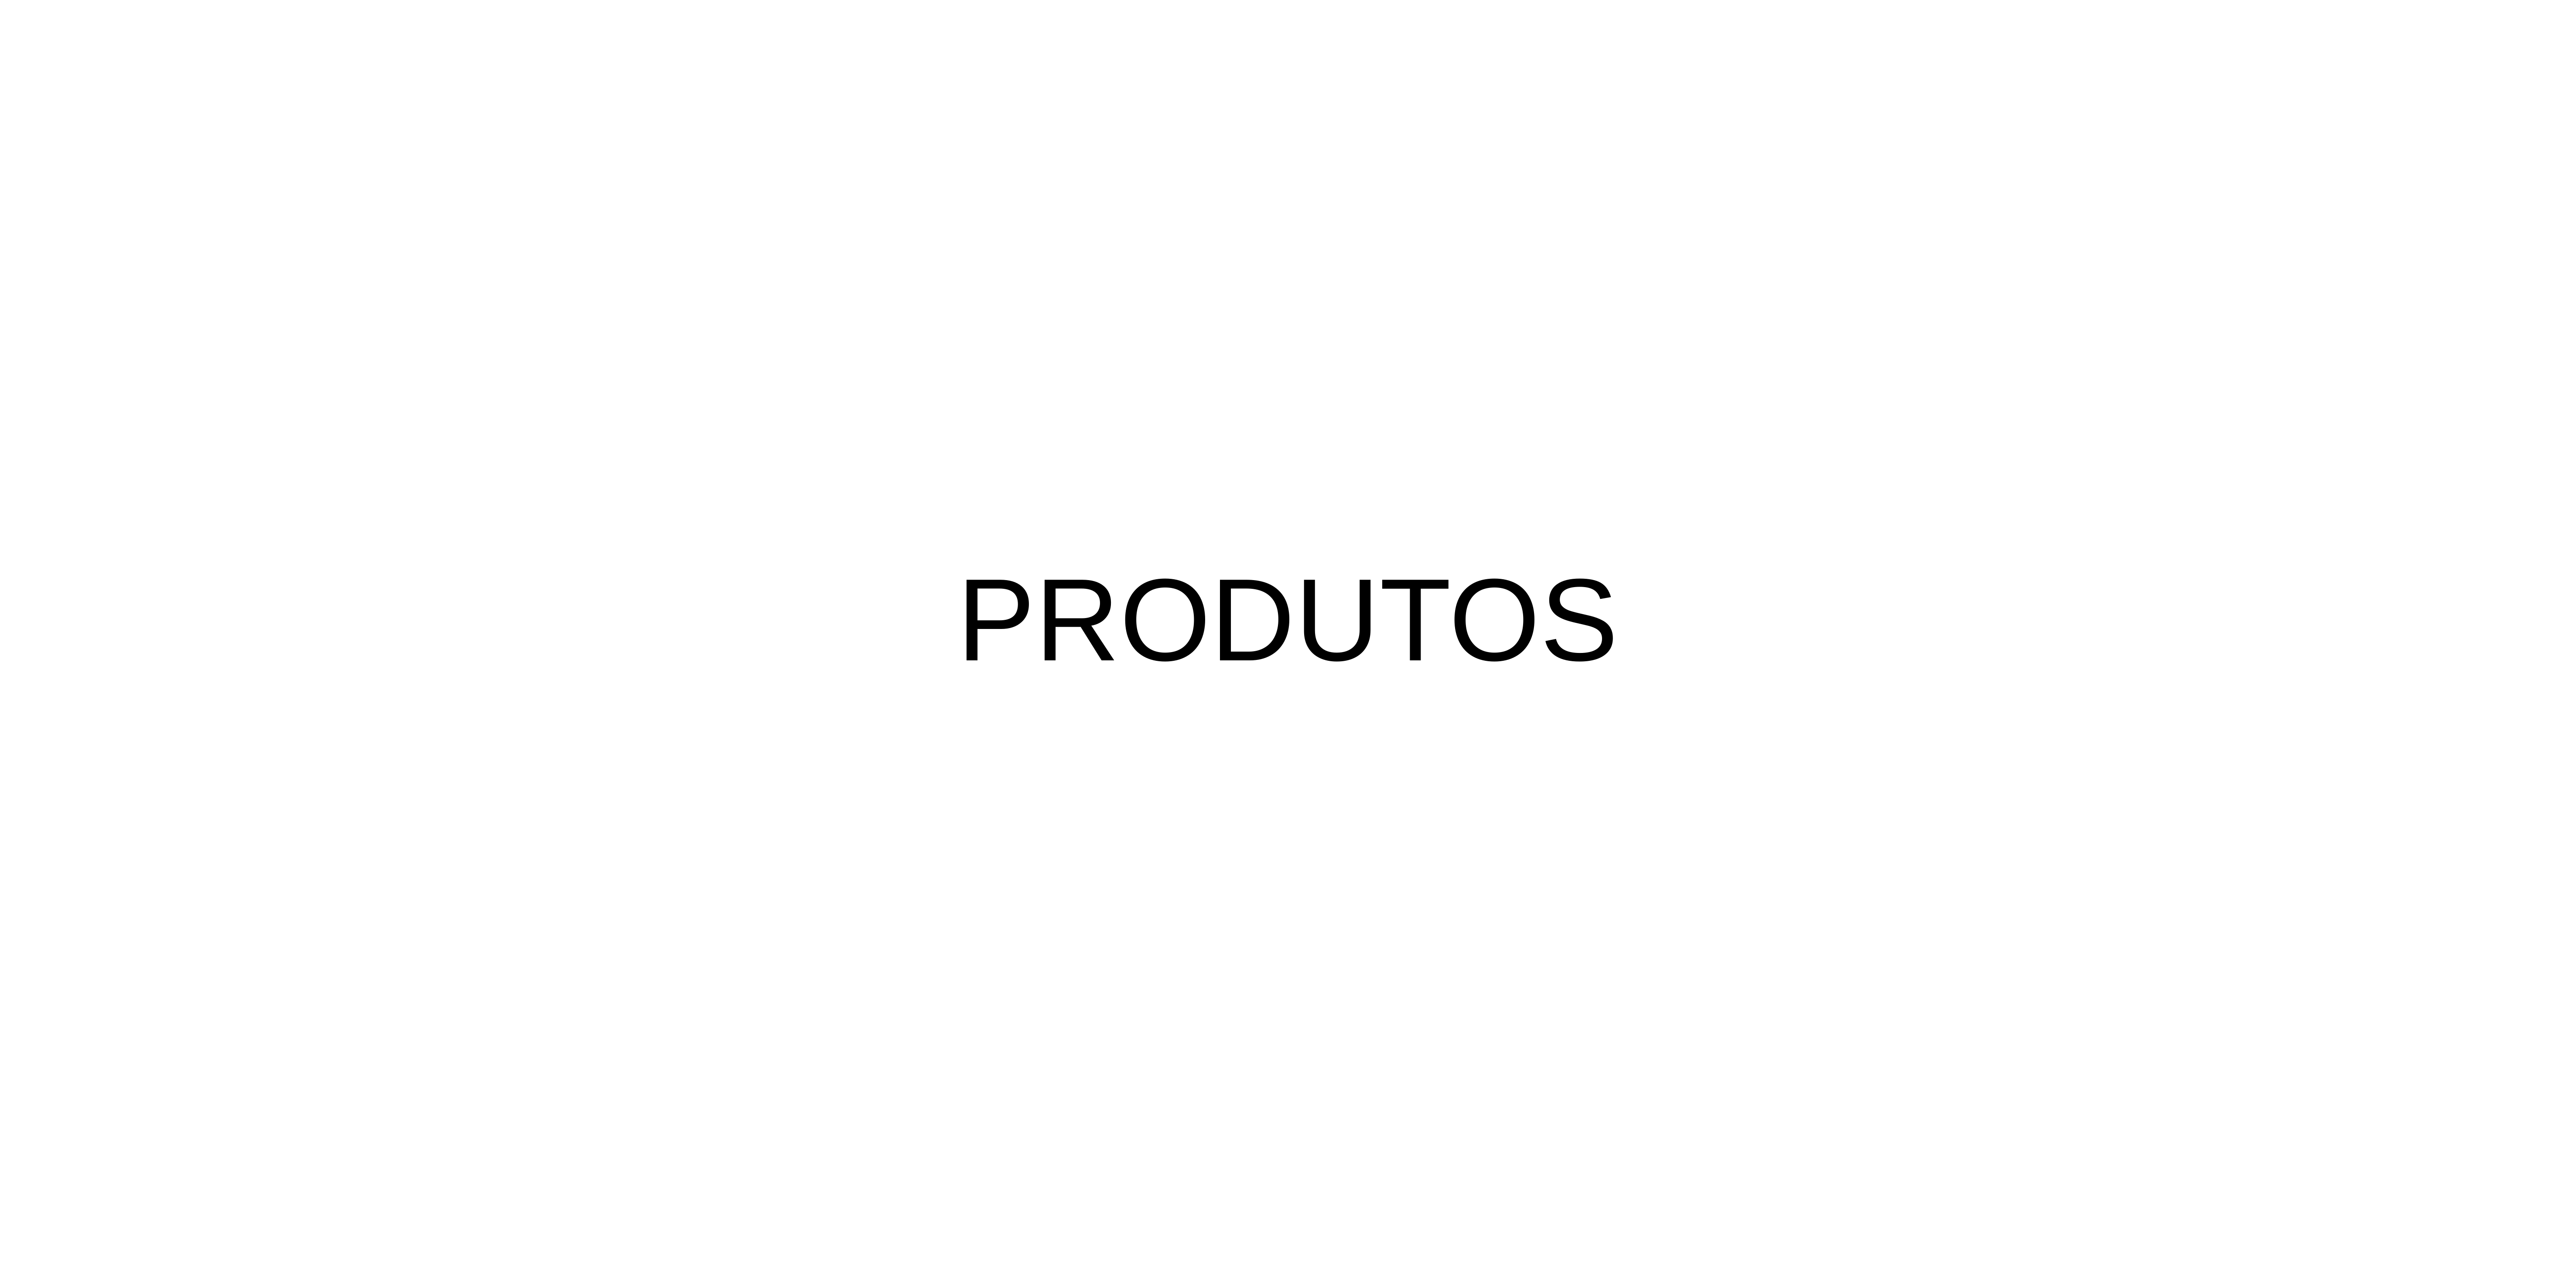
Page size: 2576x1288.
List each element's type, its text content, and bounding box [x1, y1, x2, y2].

title PRODUTOS [88, 186, 2488, 700]
